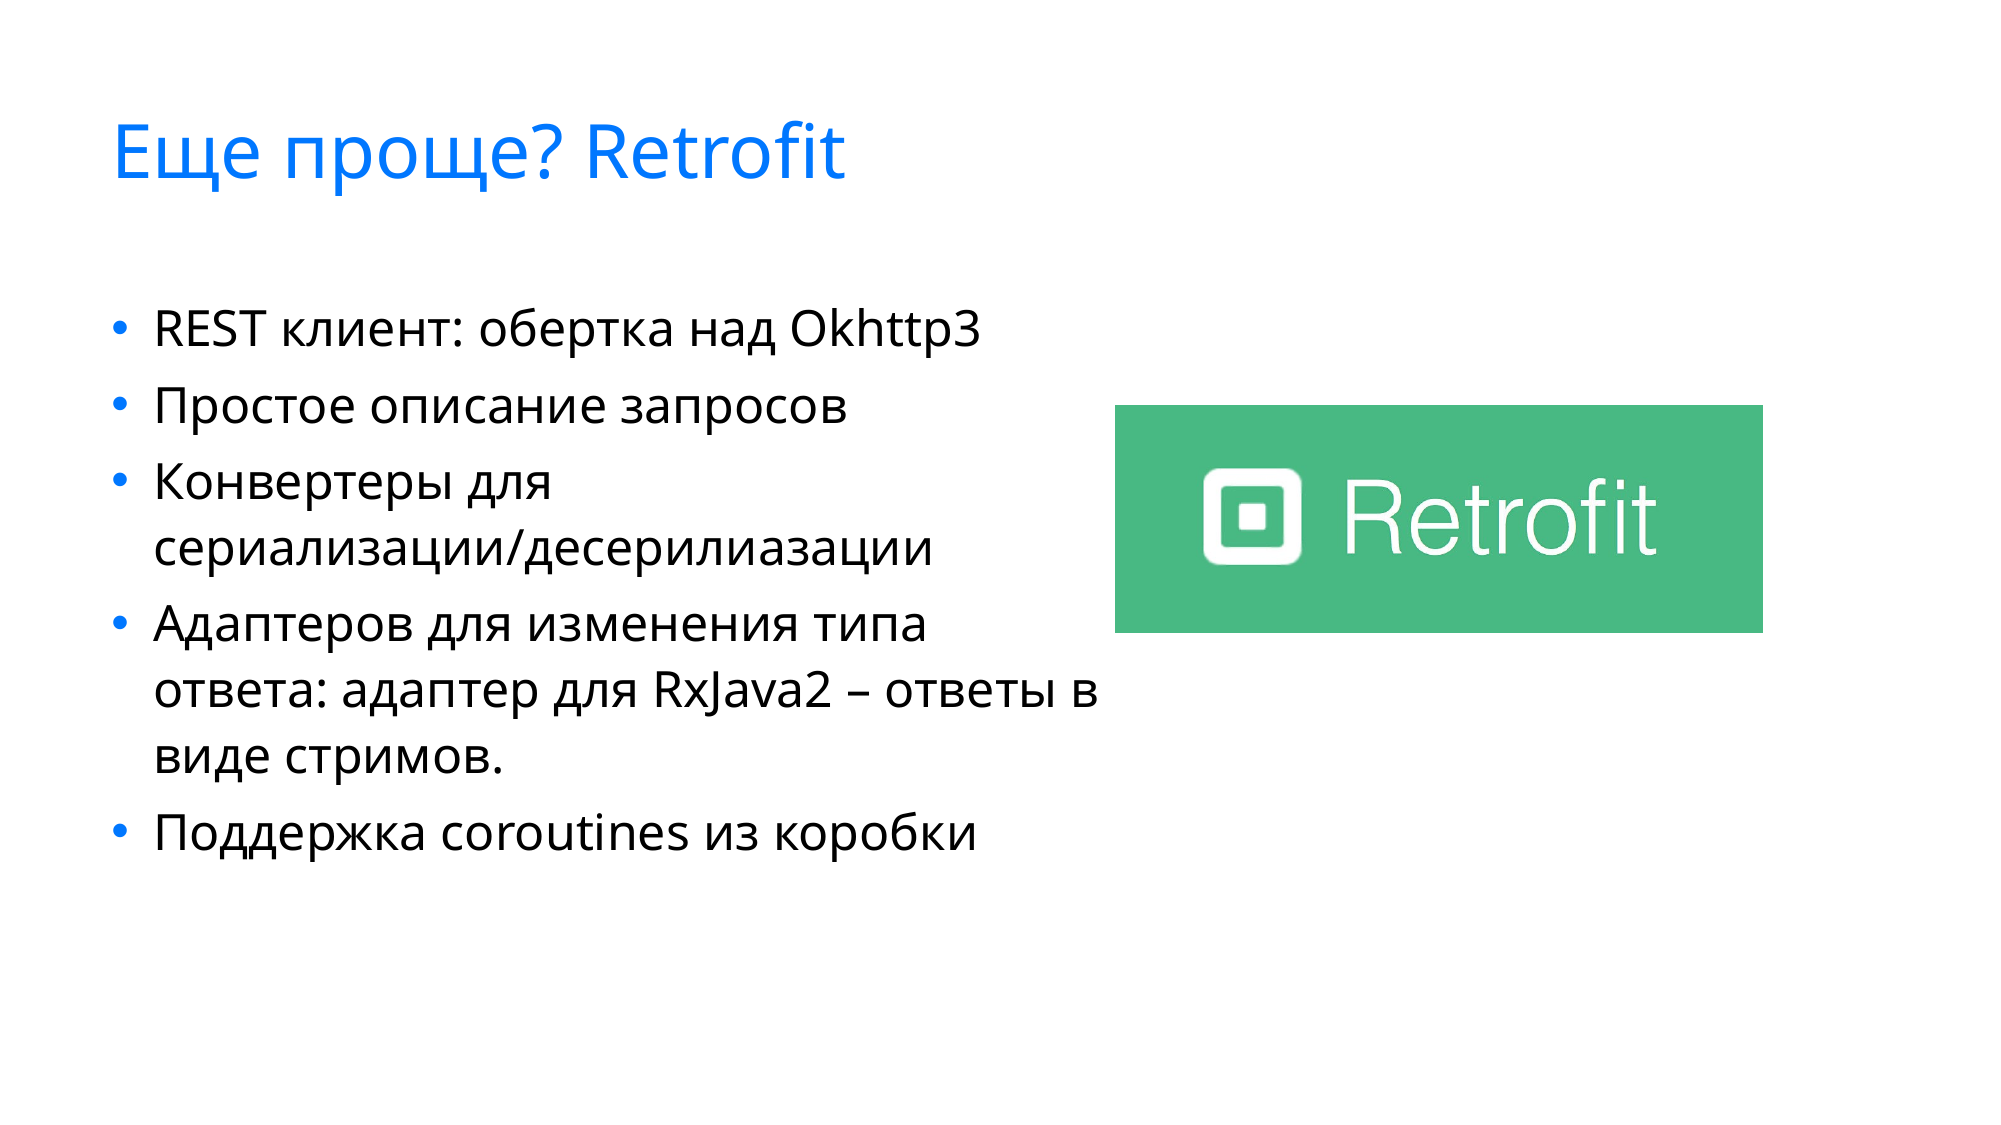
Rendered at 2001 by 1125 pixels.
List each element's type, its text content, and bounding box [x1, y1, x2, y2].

text_box REST клиент: обертка над Okhttp3 Простое описание запросов Конвертеры для сериализации/десерилиазации Адаптеров для изменения типа ответа: адаптер для RxJava2 – ответы в виде стримов. Поддержка coroutines из коробки [111, 290, 1116, 1064]
picture [1115, 405, 1763, 633]
title Еще проще? Retrofit [111, 113, 1892, 220]
